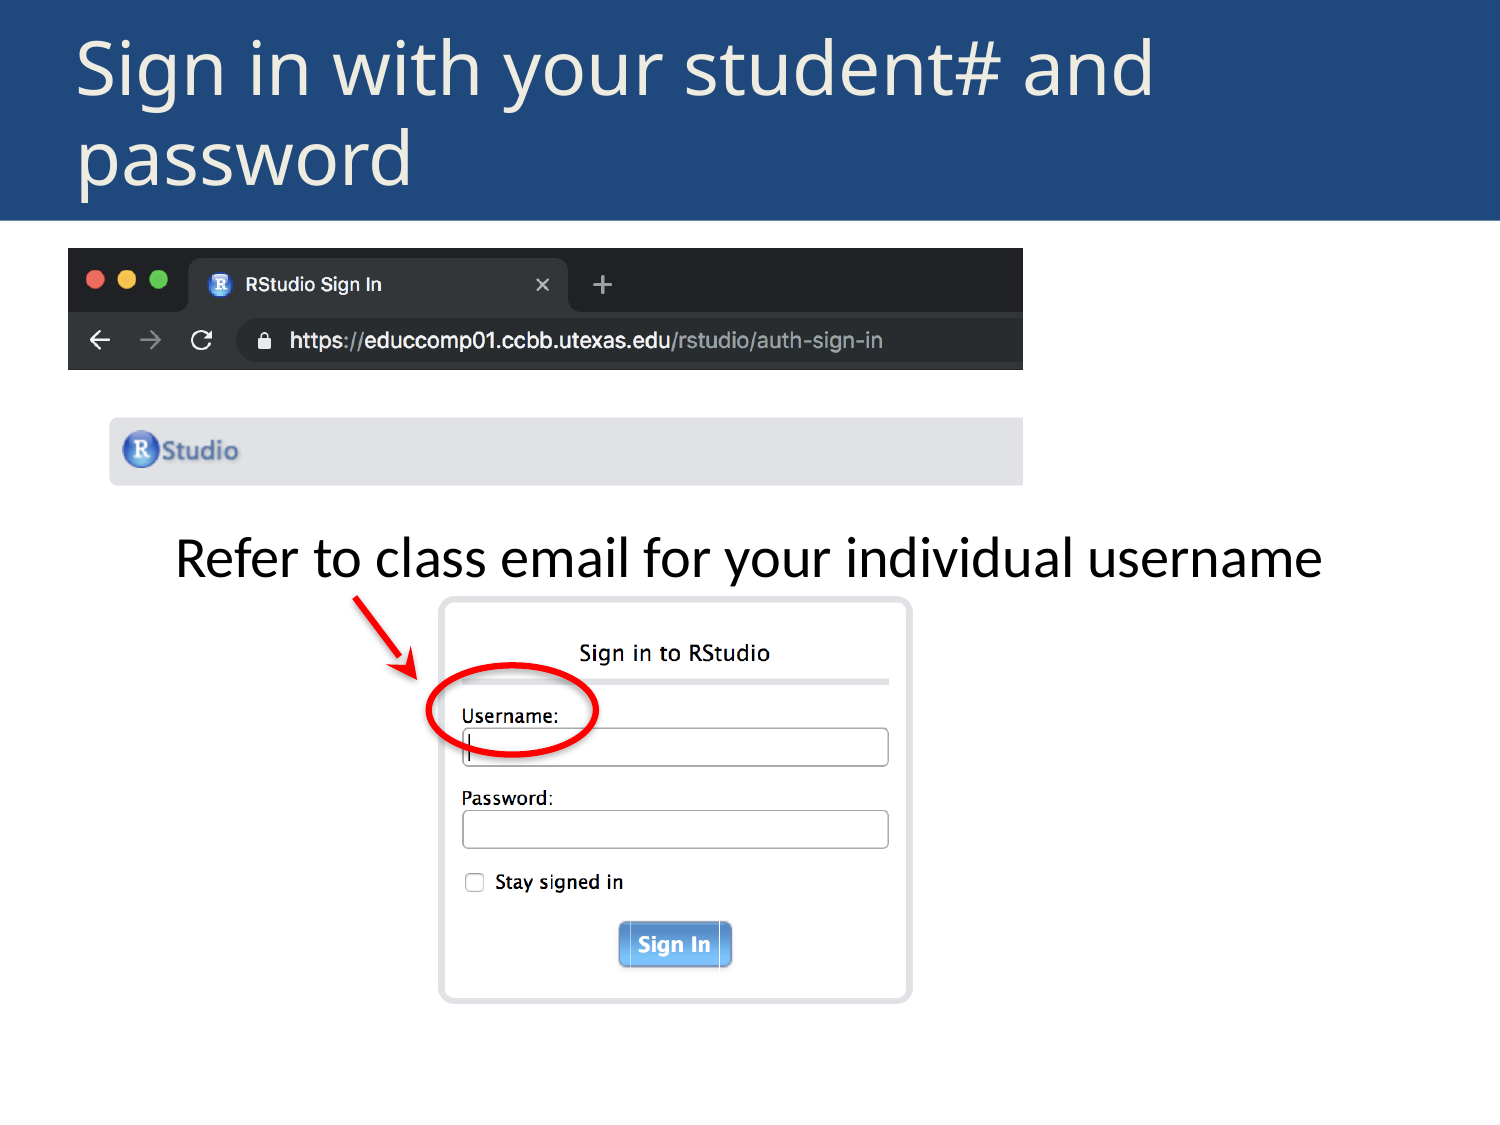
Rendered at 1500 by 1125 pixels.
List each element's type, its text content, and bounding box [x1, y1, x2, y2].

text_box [354, 596, 418, 681]
picture [67, 248, 1023, 1048]
title Sign in with your student# and password [0, 0, 1500, 221]
text_box Refer to class email for your individual username [1027, 511, 1340, 596]
